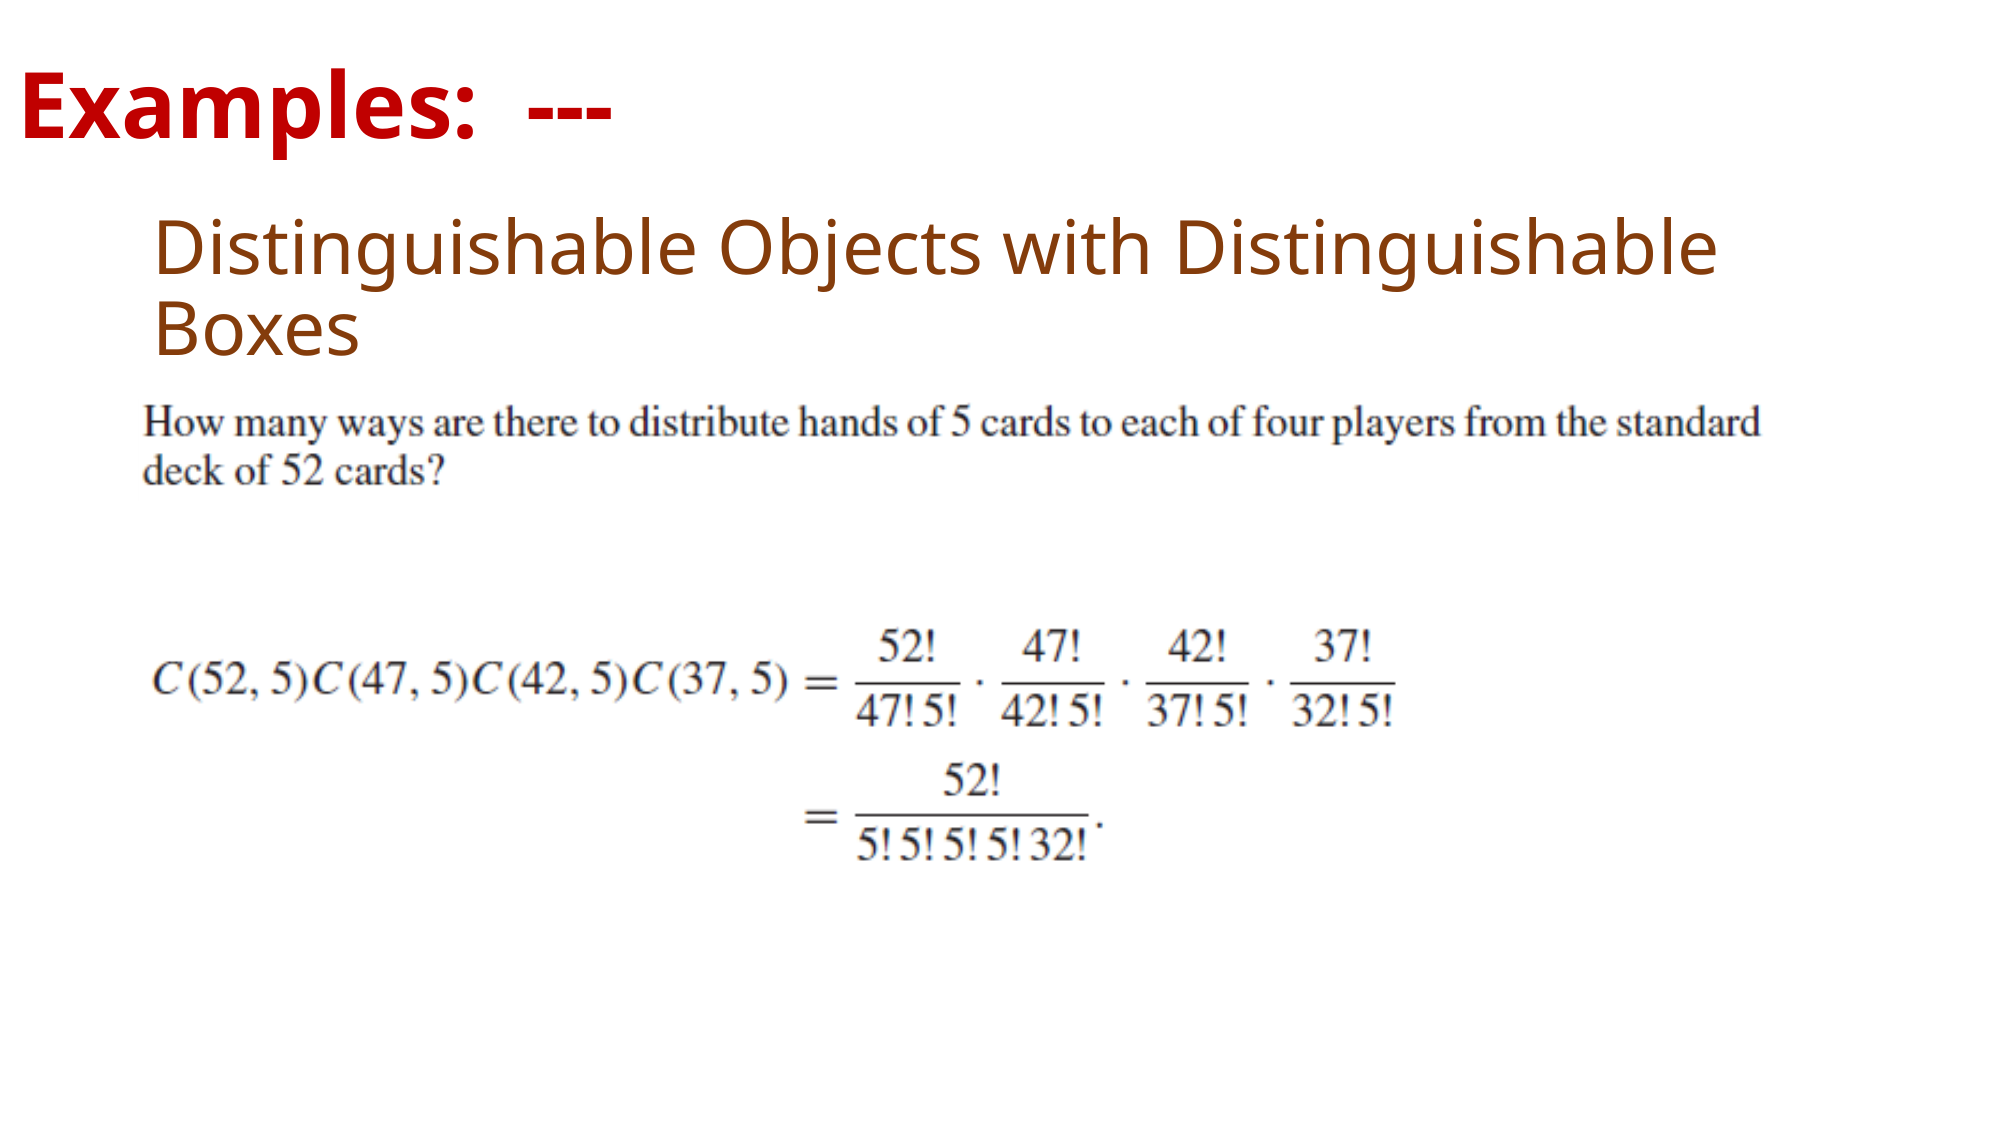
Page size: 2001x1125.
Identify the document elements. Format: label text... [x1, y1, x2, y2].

text_box Examples: --- [2, 0, 1728, 218]
picture [137, 399, 1772, 501]
picture [137, 616, 1409, 875]
title Distinguishable Objects with Distinguishable Boxes [137, 182, 1863, 400]
